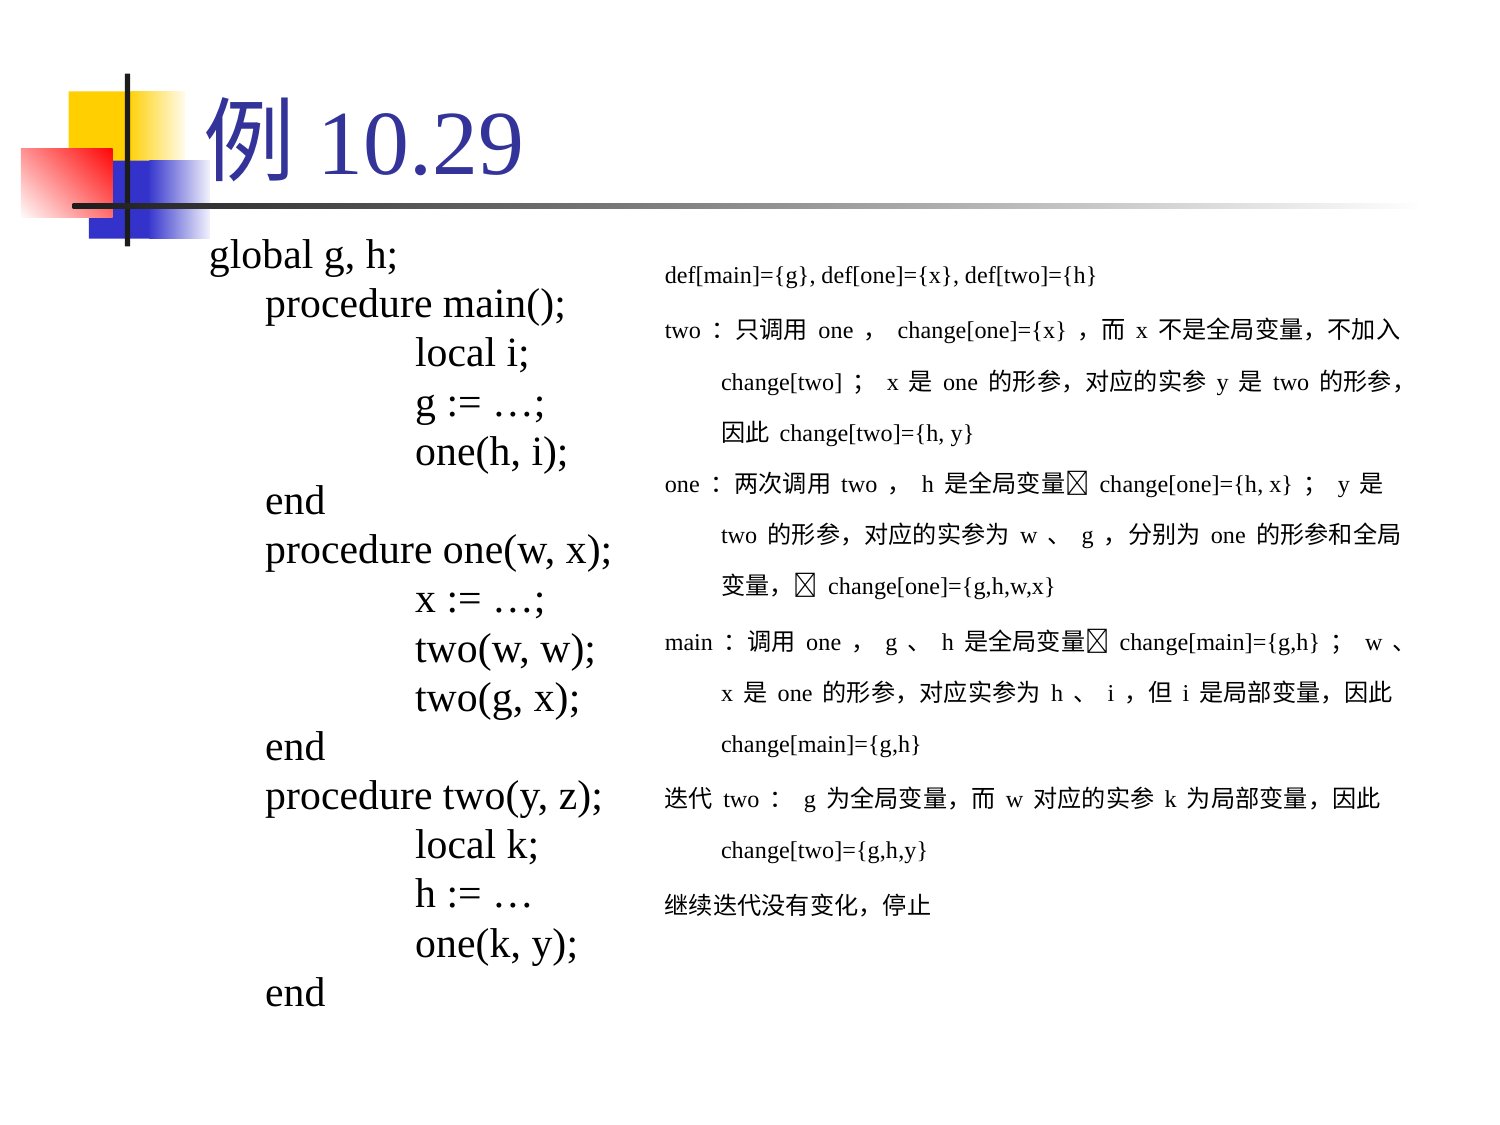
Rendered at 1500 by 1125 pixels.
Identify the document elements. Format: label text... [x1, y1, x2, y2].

list global g, h; procedure main(); local i; g := …; one(h, i); end procedure one(w, x); x := …; two(w, w); two(g, x); end procedure two(y, z); local k; h := … one(k, y); end [193, 224, 650, 1075]
title 例10.29 [188, 12, 1468, 200]
text_box def[main]={g}, def[one]={x}, def[two]={h} two：只调用one，change[one]={x}，而x不是全局变量，不加入change[two]；x是one的形参，对应的实参y是two的形参，因此change[two]={h, y} one：两次调用two，h是全局变量change[one]={h, x}；y是two的形参，对应的实参为w、g，分别为one的形参和全局变量，change[one]={g,h,w,x} main：调用one，g、h是全局变量change[main]={g,h}；w、x是one的形参，对应实参为h、i，但i是局部变量，因此change[main]={g,h} 迭代two：g为全局变量，而w对应的实参k为局部变量，因此change[two]={g,h,y} 继续迭代没有变化，停止 [650, 224, 1438, 1075]
